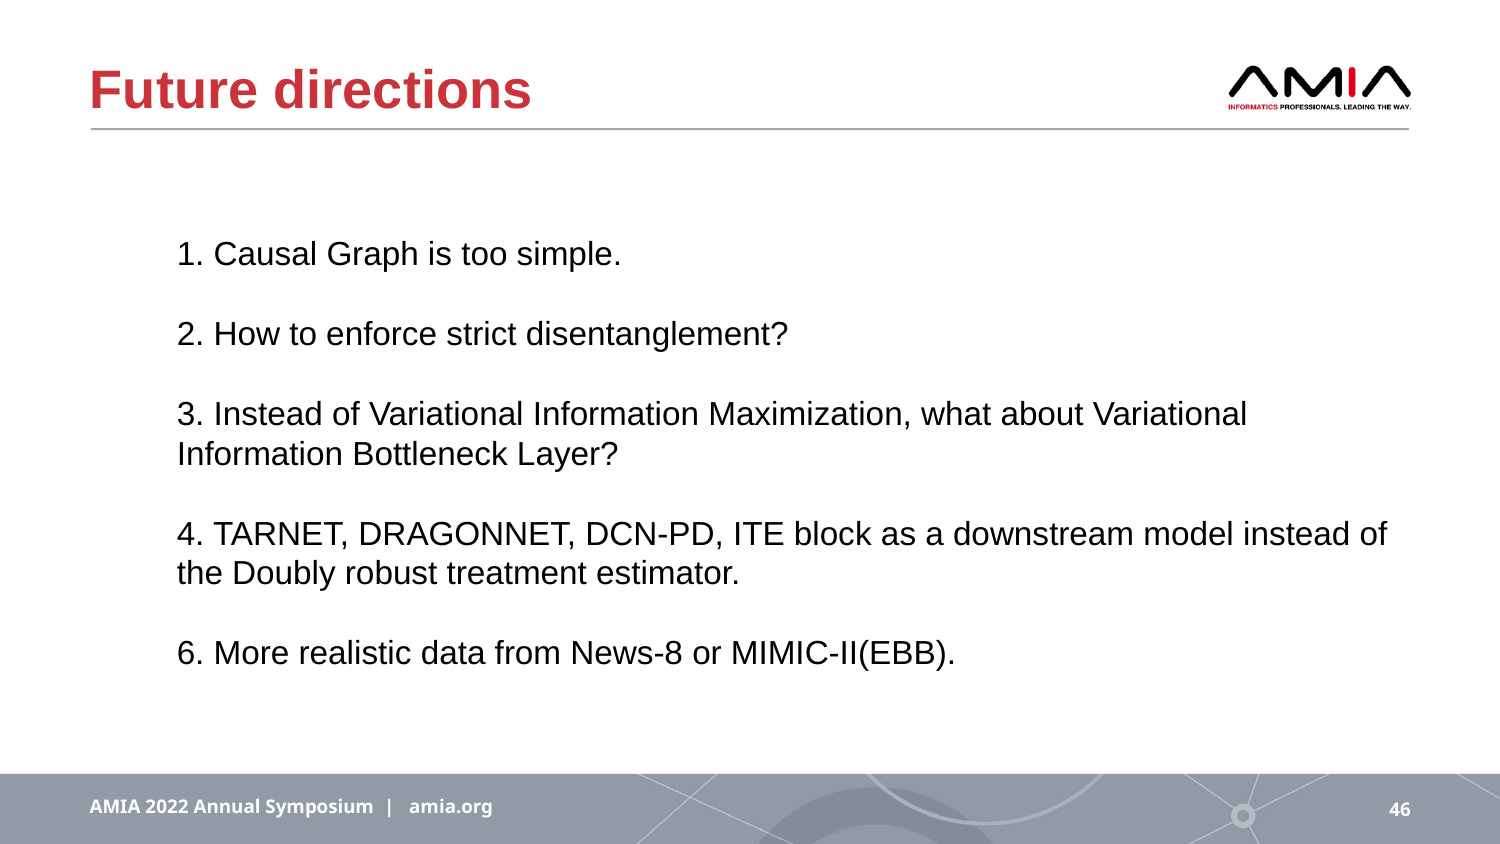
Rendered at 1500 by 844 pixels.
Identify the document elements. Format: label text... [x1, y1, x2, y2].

footer AMIA 2022 Annual Symposium | amia.org [89, 798, 915, 816]
slide_number 46 [1098, 798, 1412, 822]
text_box 1. Causal Graph is too simple. 2. How to enforce strict disentanglement? 3. Instead of Variational Information Maximization, what about Variational Information Bottleneck Layer? 4. TARNET, DRAGONNET, DCN-PD, ITE block as a downstream model instead of the Doubly robust treatment estimator. 6. More realistic data from News-8 or MIMIC-II(EBB). [137, 217, 1436, 747]
picture [0, 0, 1500, 844]
title Future directions [89, 66, 1203, 119]
